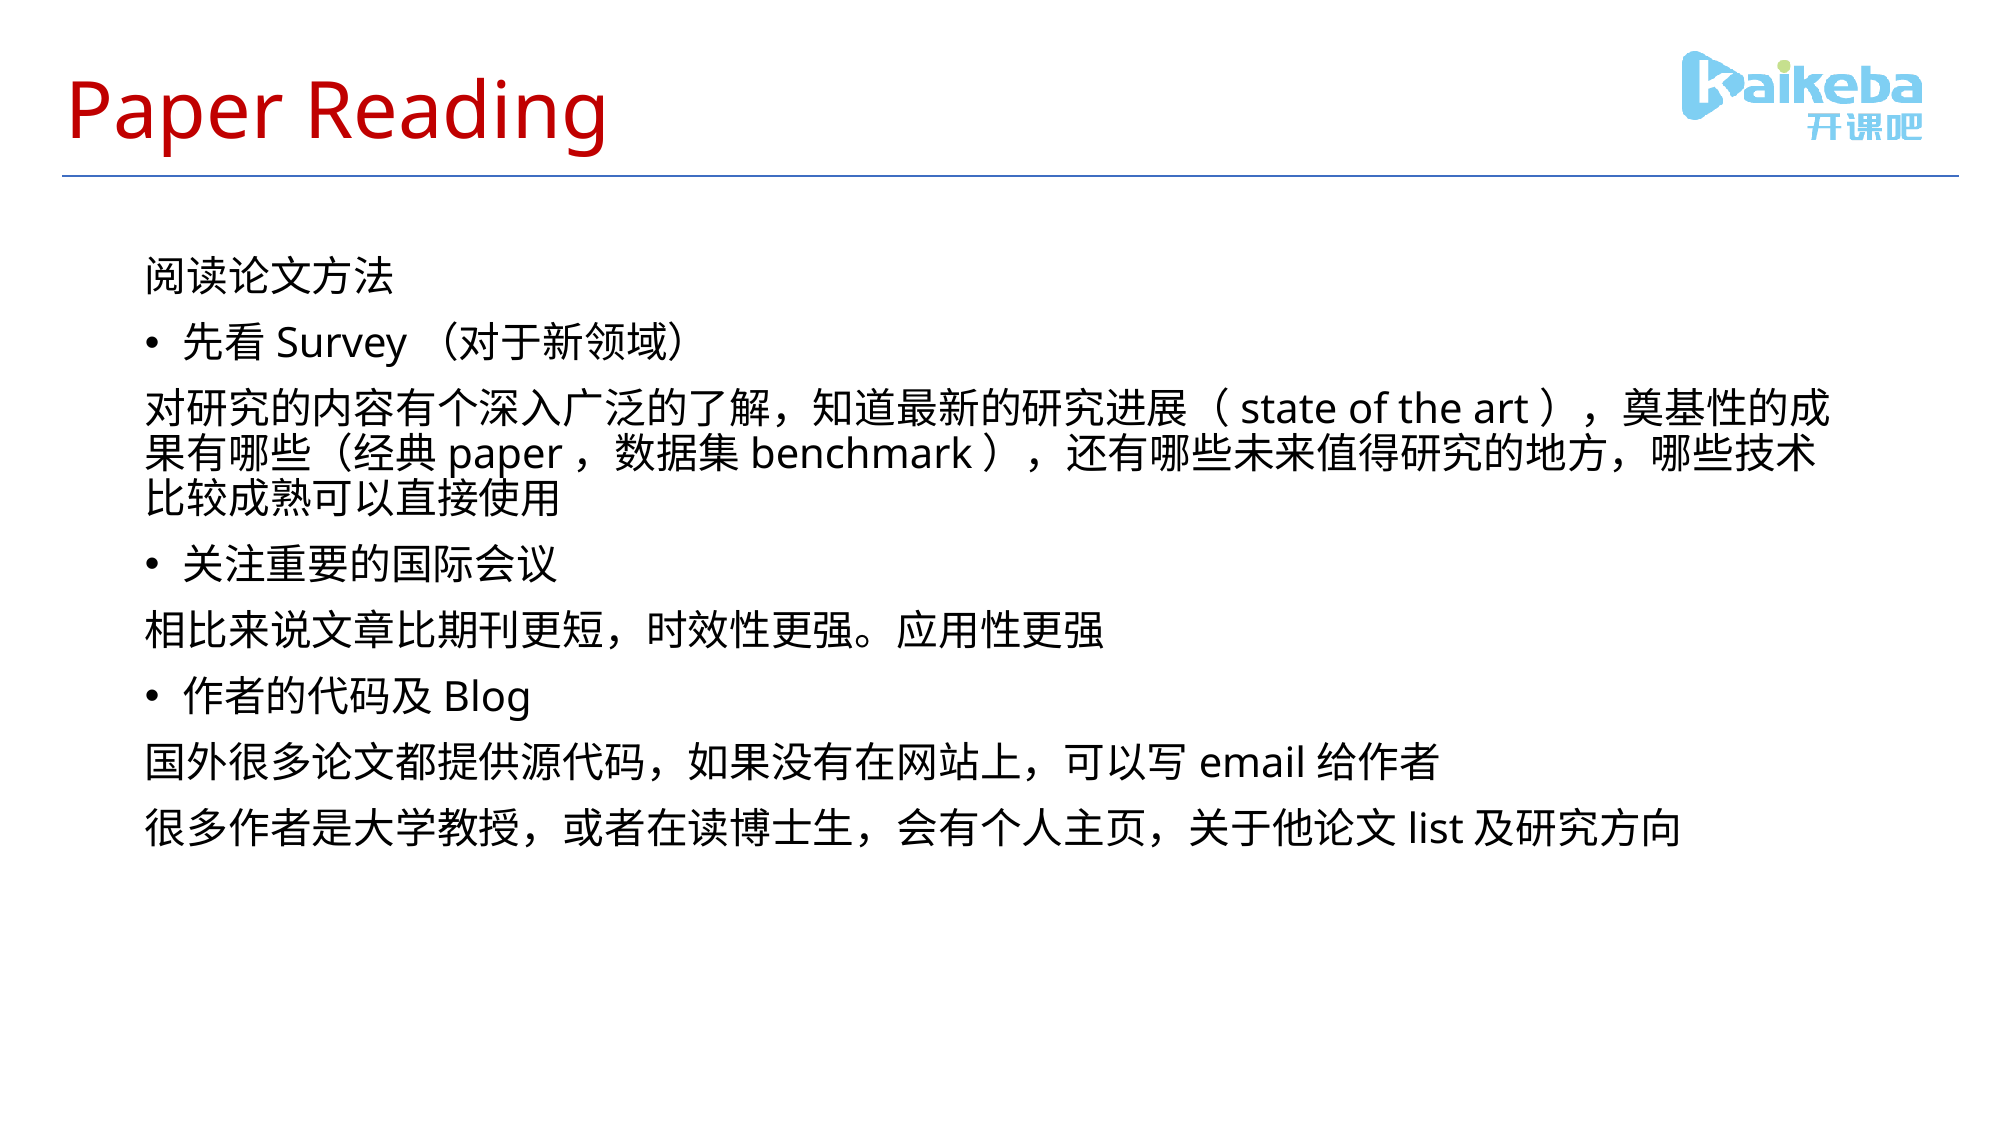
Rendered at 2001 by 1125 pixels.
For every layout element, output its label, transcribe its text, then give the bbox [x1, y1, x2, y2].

title Paper Reading [57, 59, 1728, 167]
table_cell 0.77 [1653, 21, 1950, 167]
list 阅读论文方法 先看Survey（对于新领域） 对研究的内容有个深入广泛的了解，知道最新的研究进展（state of the art），奠基性的成果有哪些（经典paper，数据集benchmark），还有哪些未来值得研究的地方，哪些技术比较成熟可以直接使用 关注重要的国际会议 相比来说文章比期刊更短，时效性更强。应用性更强 作者的代码及Blog 国外很多论文都提供源代码，如果没有在网站上，可以写email给作者 很多作者是大学教授，或者在读博士生，会有个人主页，关于他论文list及研究方向 [136, 247, 1863, 963]
